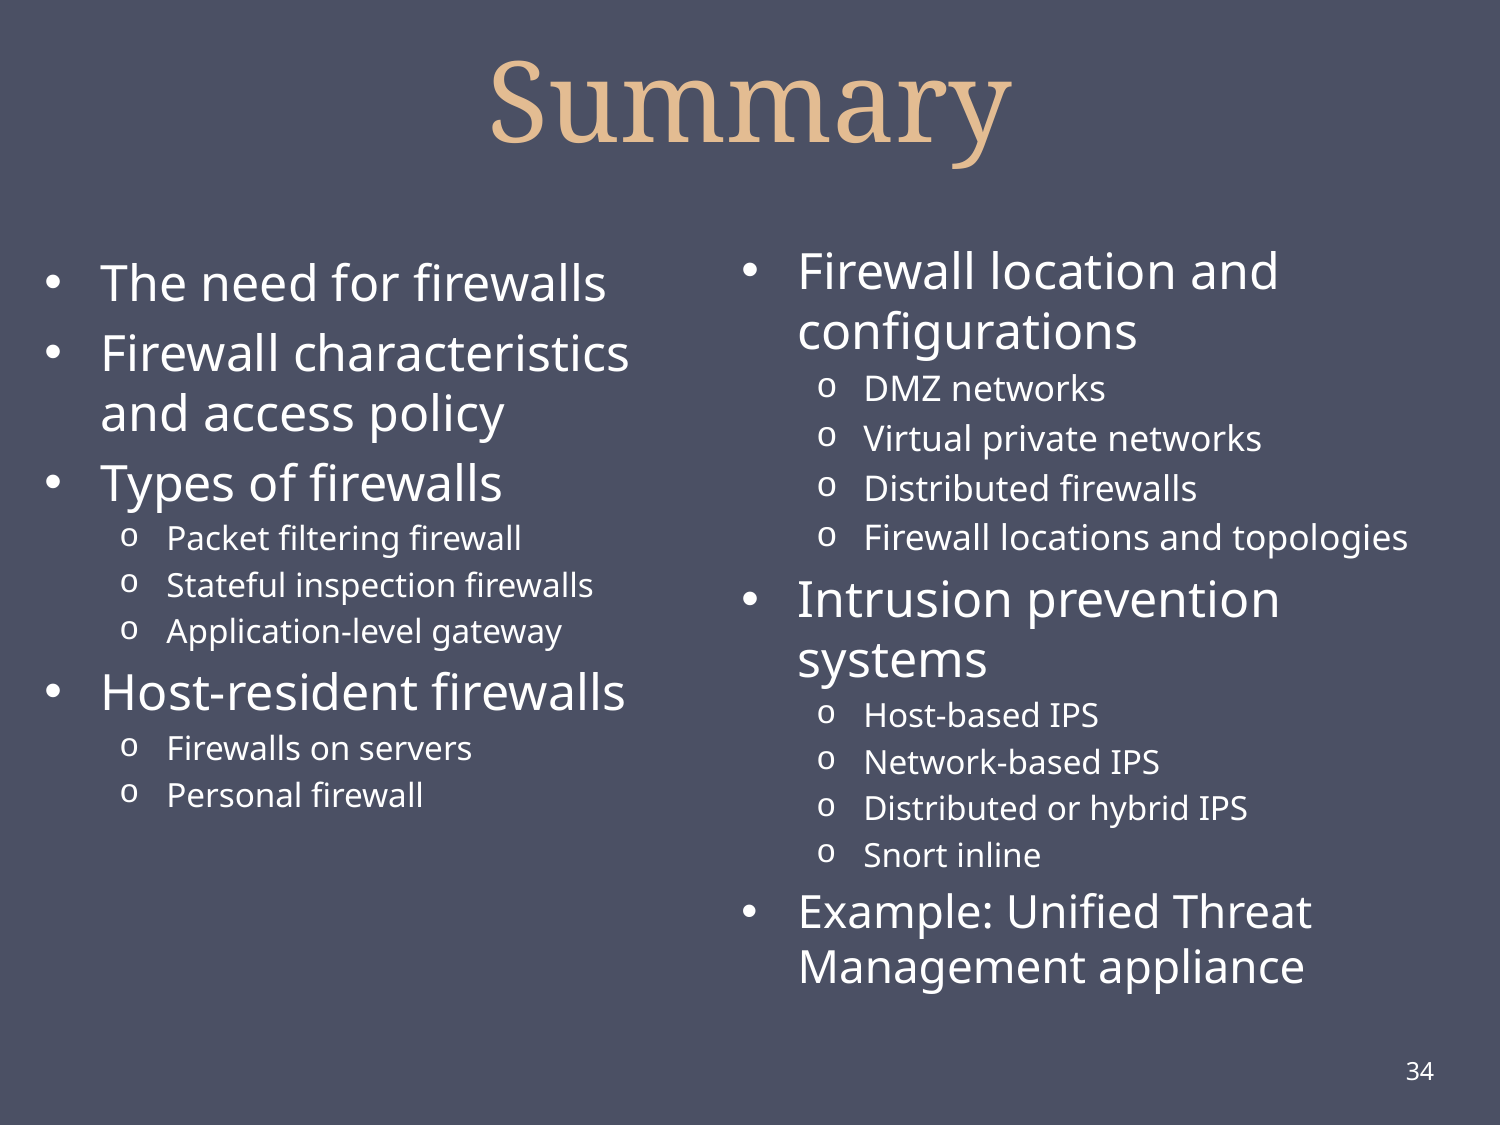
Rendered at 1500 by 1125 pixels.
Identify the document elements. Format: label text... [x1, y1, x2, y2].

title Summary [17, 0, 1483, 173]
list Firewall location and configurations DMZ networks Virtual private networks Distributed firewalls Firewall locations and topologies Intrusion prevention systems Host-based IPS Network-based IPS Distributed or hybrid IPS Snort inline Example: Unified Threat Management appliance [726, 231, 1459, 1071]
slide_number 34 [1401, 1042, 1494, 1103]
list The need for firewalls Firewall characteristics and access policy Types of firewalls Packet filtering firewall Stateful inspection firewalls Application-level gateway Host-resident firewalls Firewalls on servers Personal firewall [29, 243, 727, 1125]
